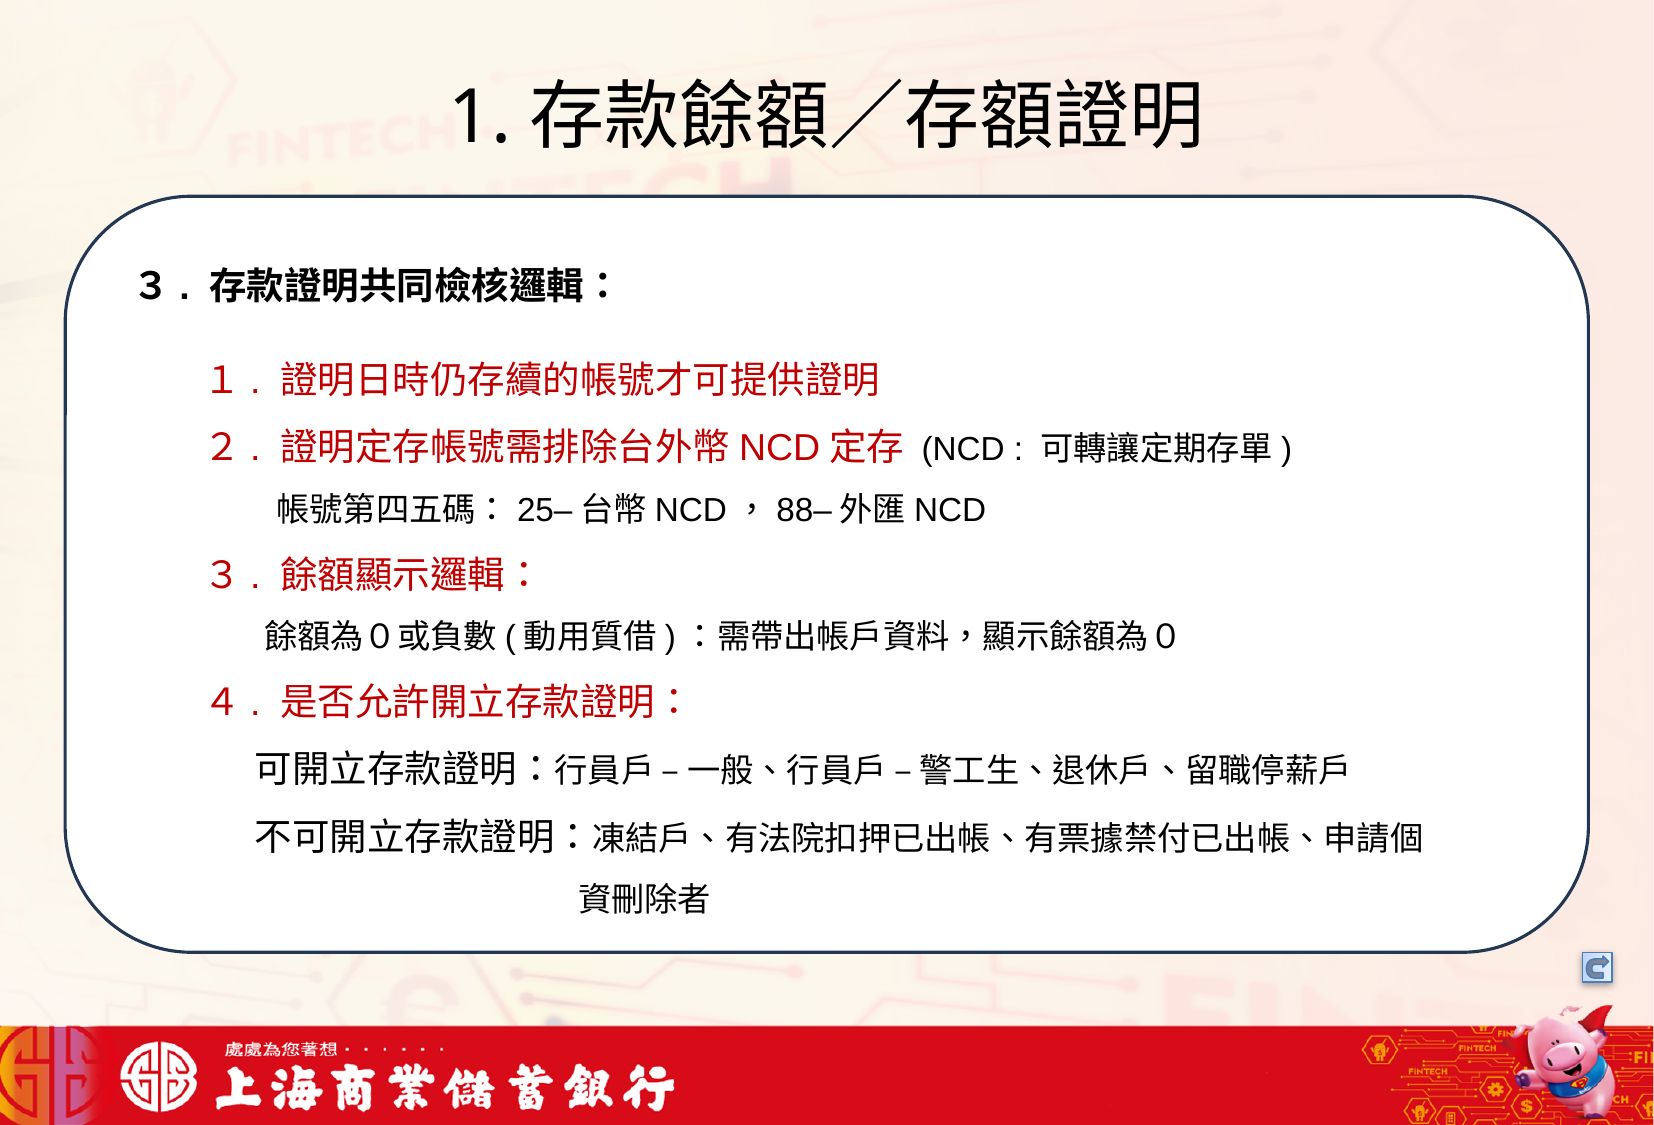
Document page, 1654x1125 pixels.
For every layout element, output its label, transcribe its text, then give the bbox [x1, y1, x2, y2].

text_box [1582, 952, 1613, 983]
text_box 我們可以將信用卡相關資料存在一個檔案中，將這些檔案中的文字進行詞向量的轉換，把文字轉成數字向量存在向量資料庫中，透過檢索器在向量資料庫搜尋與用戶問題最接近的資訊，透過生成器，生成最合適的答案回覆用戶 [63, 207, 1591, 955]
picture [0, 0, 1654, 1125]
text_box ３. 存款證明共同檢核邏輯： [118, 231, 1595, 314]
title 1.存款餘額／存額證明 [82, 19, 1571, 207]
text_box １. 證明日時仍存續的帳號才可提供證明 ２. 證明定存帳號需排除台外幣NCD定存 (NCD : 可轉讓定期存單) 帳號第四五碼：25–台幣NCD，88–外匯NCD ３. 餘額顯示邏輯： 餘額為０或負數(動用質借)：需帶出帳戶資料，顯示餘額為０ ４. 是否允許開立存款證明： 可開立存款證明：行員戶 – 一般、行員戶 – 警工生、退休戶、留職停薪戶 不可開立存款證明：凍結戶、有法院扣押已出帳、有票據禁付已出帳、申請個 資刪除者 [188, 325, 1559, 993]
